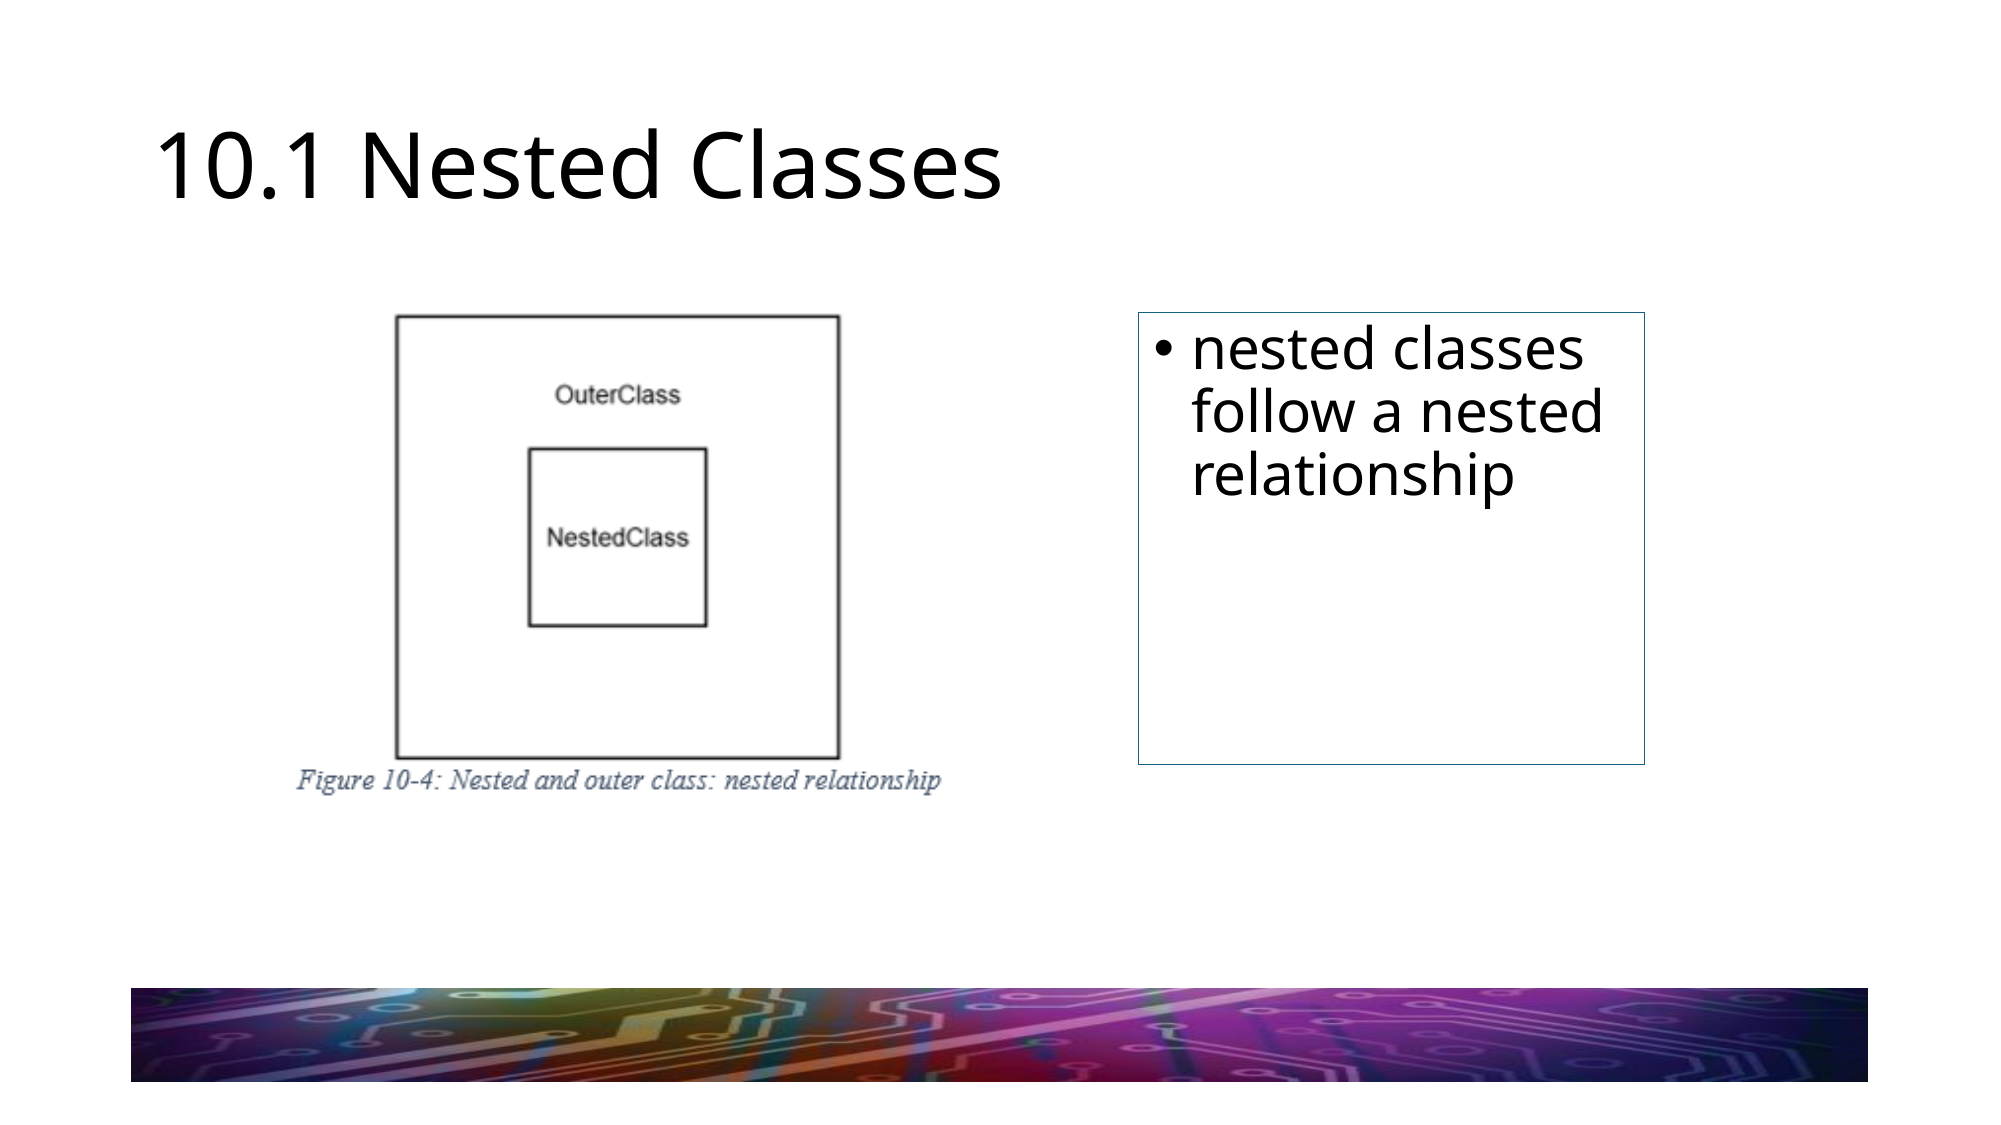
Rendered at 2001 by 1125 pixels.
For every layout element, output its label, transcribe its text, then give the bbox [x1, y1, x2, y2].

picture [131, 988, 1869, 1083]
picture [203, 276, 1017, 844]
title 10.1 Nested Classes [137, 59, 1863, 278]
list nested classes follow a nested relationship [1138, 312, 1645, 765]
